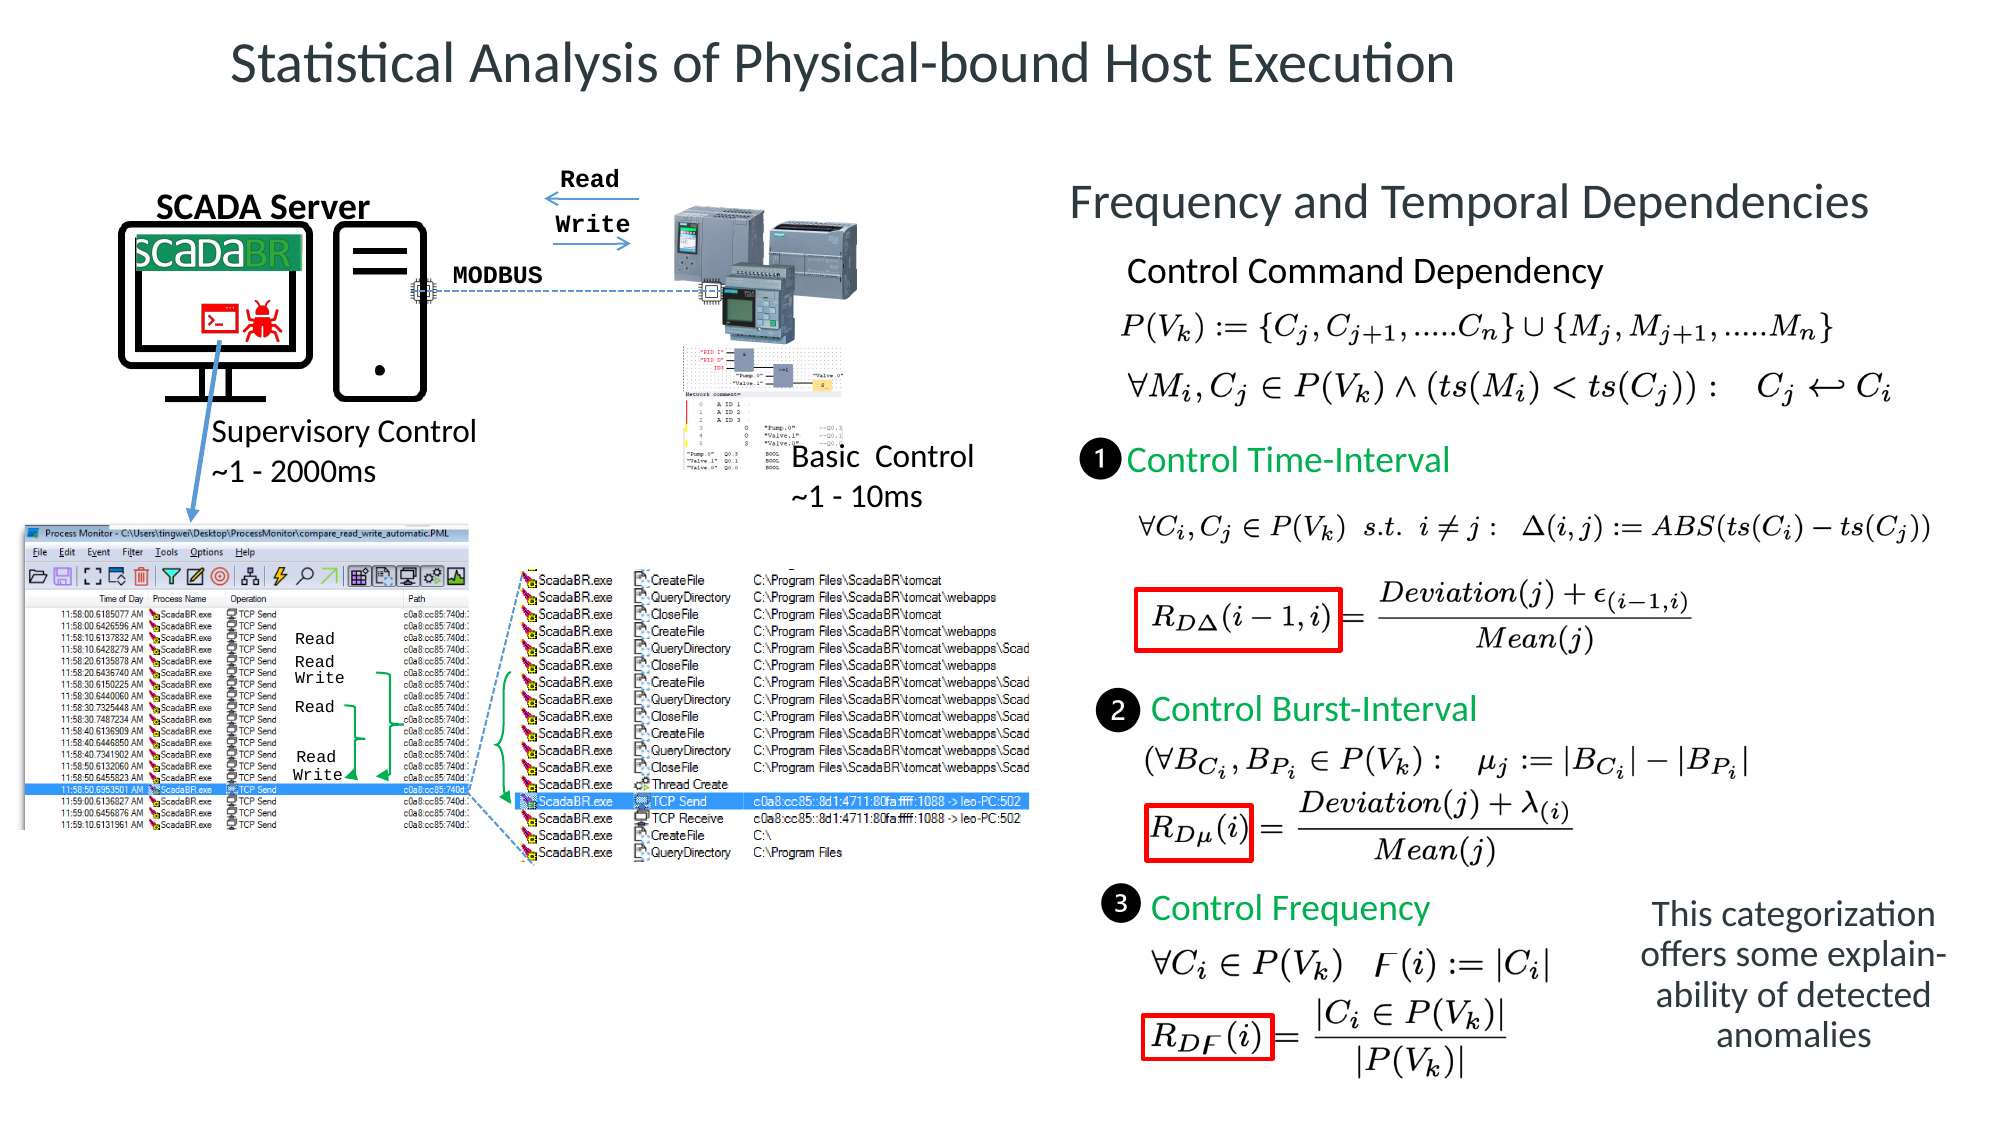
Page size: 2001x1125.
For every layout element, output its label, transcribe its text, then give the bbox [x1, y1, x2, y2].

text_box Control Time-Interval [1111, 414, 1470, 507]
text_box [466, 791, 534, 866]
picture [1074, 432, 1127, 485]
text_box This categorization offers some explain-ability of detected anomalies [1604, 890, 1984, 1059]
text_box Supervisory Control ~1 - 2000ms [220, 402, 499, 497]
picture [1126, 368, 1898, 407]
picture [1146, 786, 1575, 869]
picture [1146, 992, 1510, 1083]
text_box Control Burst-Interval [1135, 663, 1635, 755]
picture [1136, 512, 1931, 548]
text_box Control Frequency [1135, 861, 1499, 954]
picture [514, 569, 1030, 862]
picture [1148, 573, 1696, 656]
picture [1118, 309, 1836, 349]
picture [111, 153, 441, 476]
text_box Basic Control ~1 - 10ms [776, 426, 1000, 522]
picture [1090, 682, 1146, 738]
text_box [469, 573, 523, 790]
picture [674, 204, 857, 470]
picture [1143, 741, 1770, 779]
text_box MODBUS [438, 251, 569, 291]
text_box Read [545, 155, 640, 198]
picture [1096, 878, 1146, 928]
text_box Control Command Dependency [1112, 225, 1645, 318]
picture [1146, 943, 1554, 985]
picture [14, 520, 469, 830]
text_box [1136, 589, 1148, 651]
text_box Frequency and Temporal Dependencies [1009, 155, 1930, 250]
text_box Statistical Analysis of Physical-bound Host Execution [82, 0, 1605, 133]
text_box Write [540, 200, 663, 246]
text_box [190, 340, 220, 523]
text_box MODBUS [441, 292, 569, 296]
